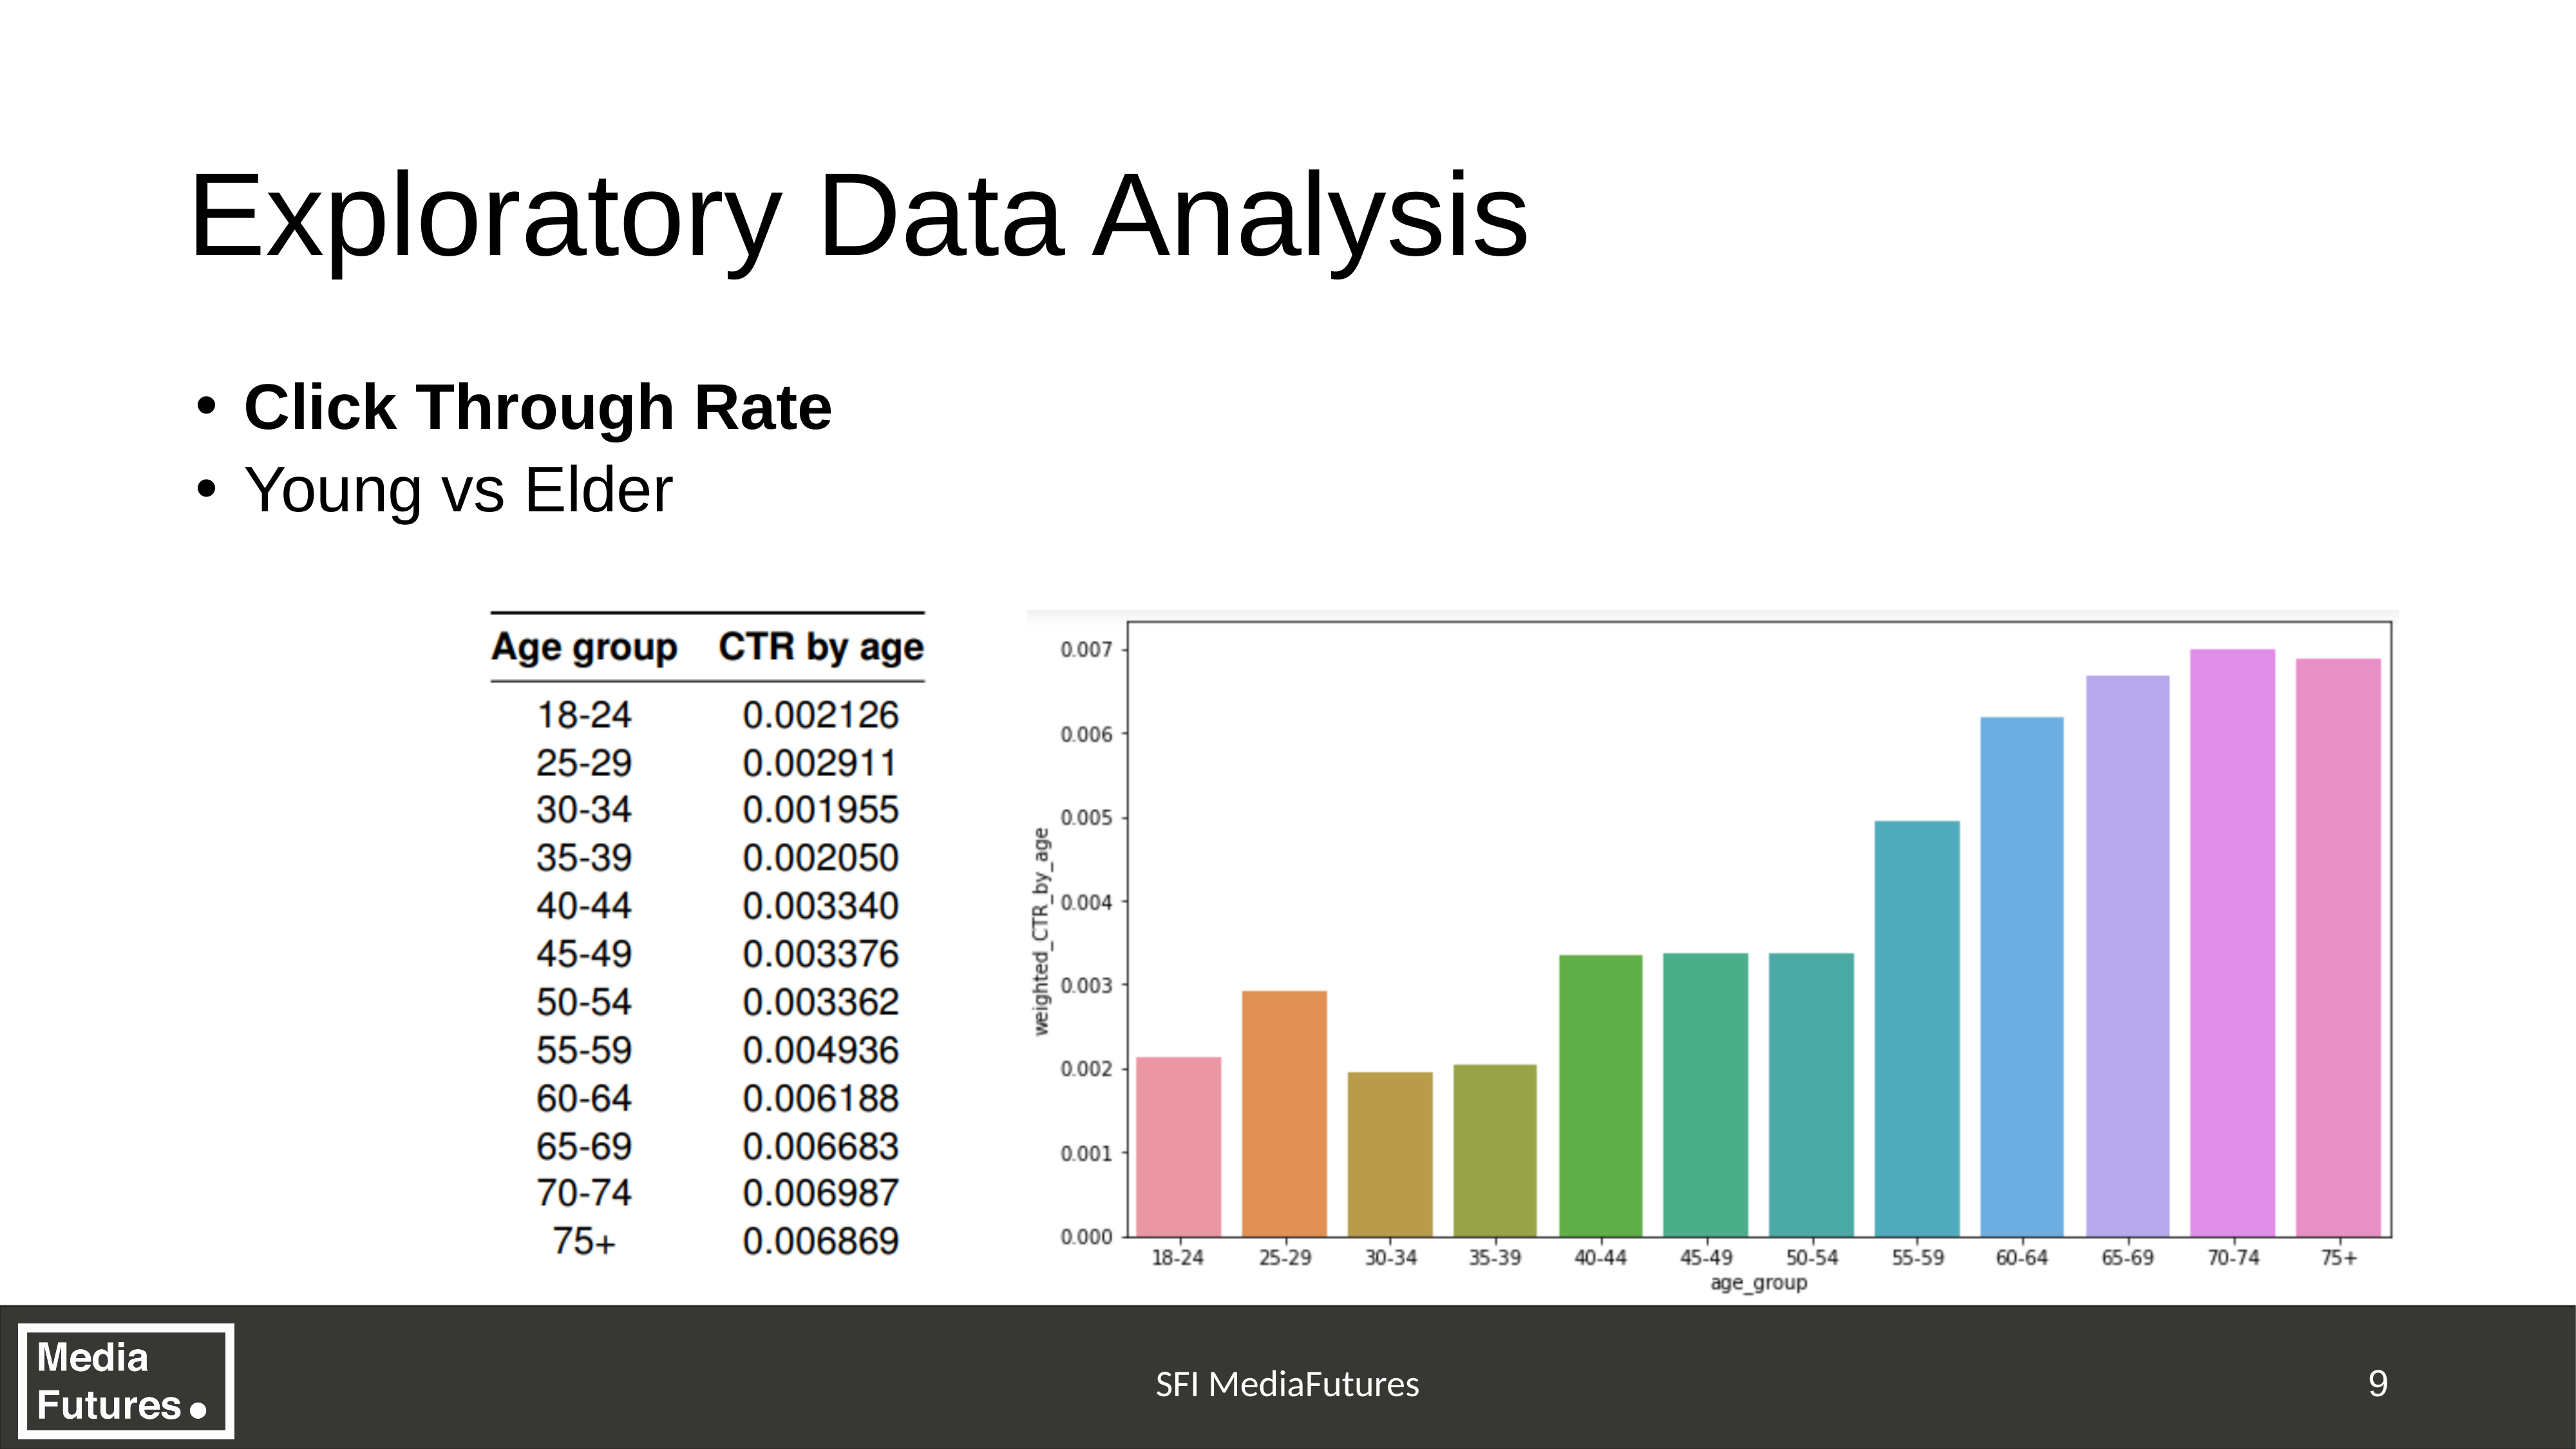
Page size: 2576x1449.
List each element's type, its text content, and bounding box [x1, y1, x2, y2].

picture [465, 592, 998, 1279]
picture [0, 1305, 2576, 1449]
title Exploratory Data Analysis [176, 77, 2399, 357]
slide_number 9 [1819, 1343, 2399, 1421]
footer SFI MediaFutures [526, 1343, 1819, 1421]
picture [1027, 610, 2399, 1296]
list Click Through Rate Young vs Elder [89, 278, 2311, 1130]
